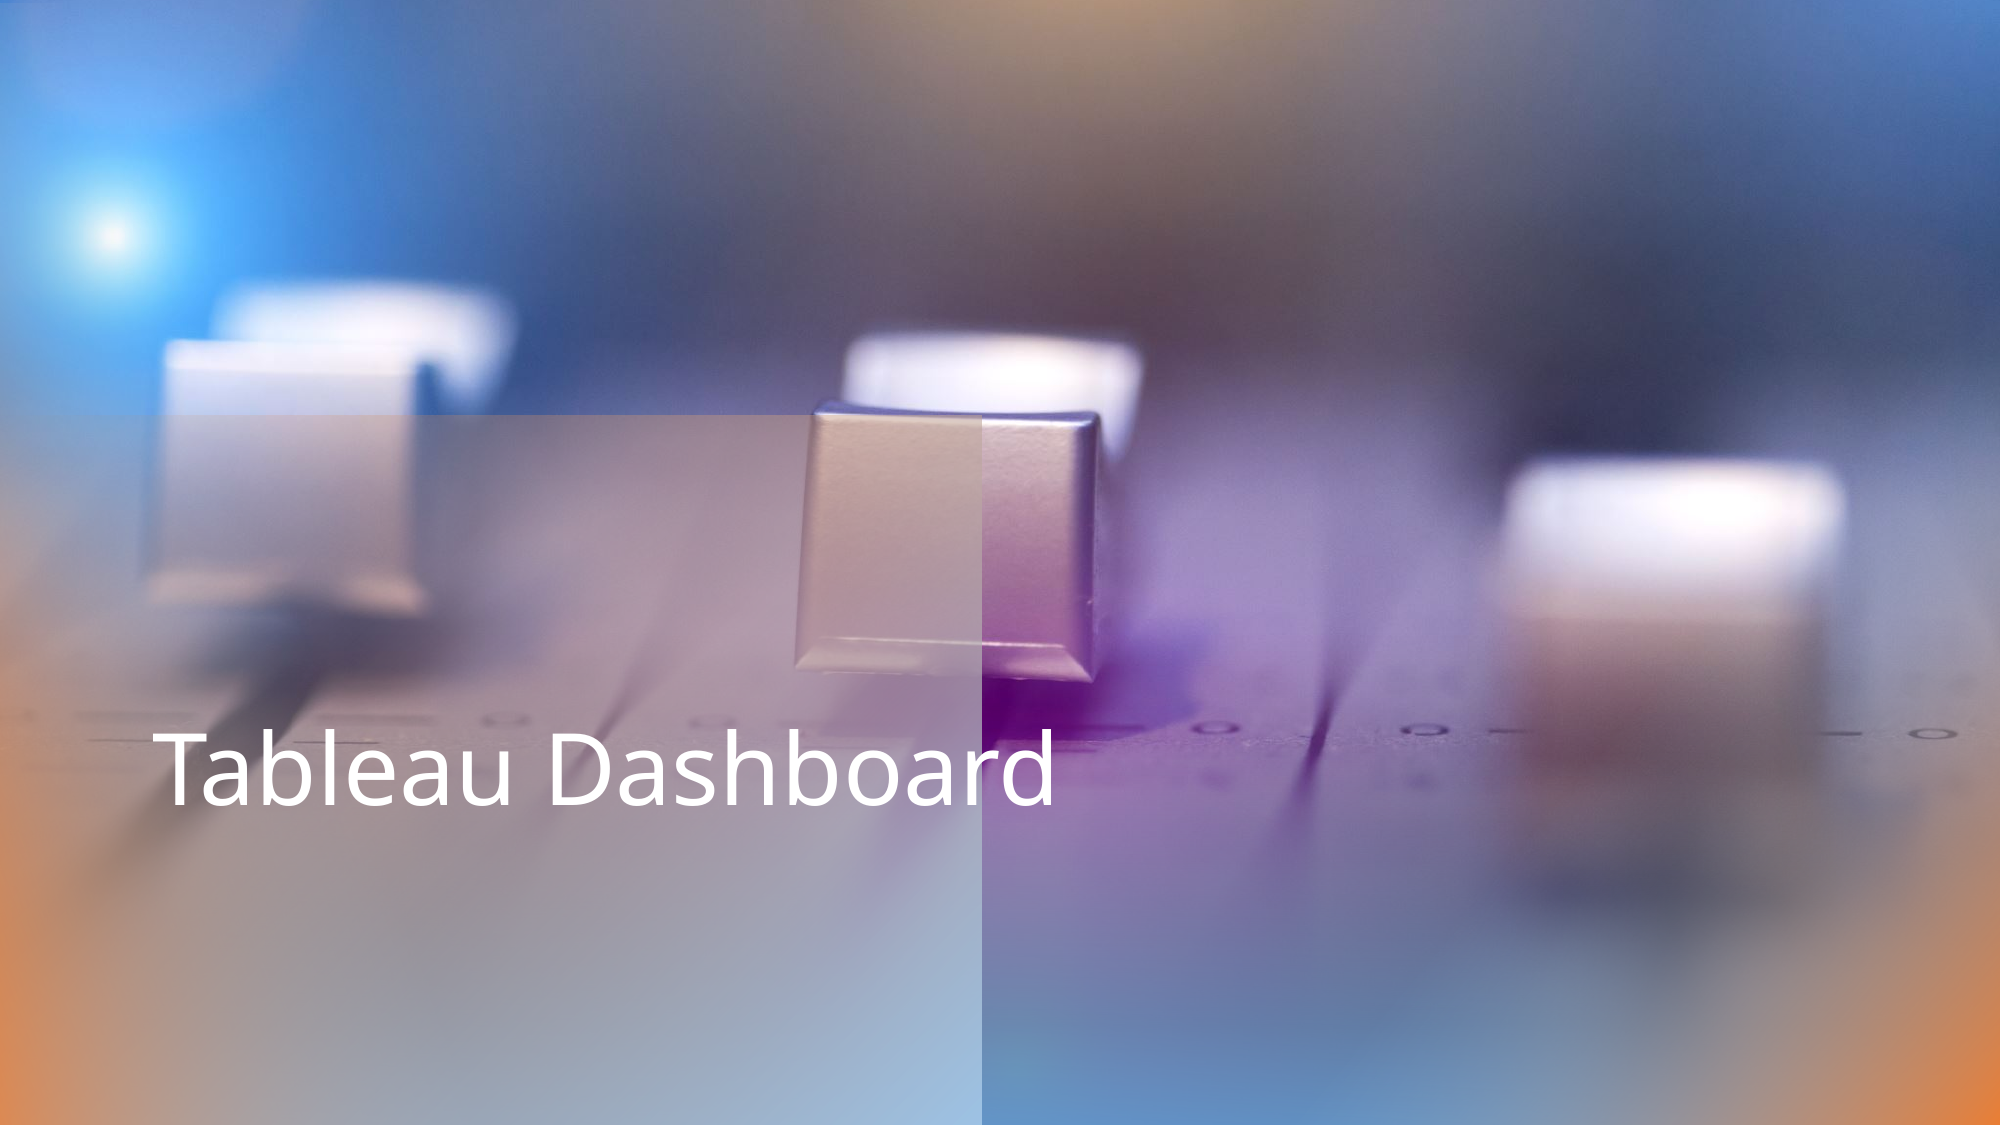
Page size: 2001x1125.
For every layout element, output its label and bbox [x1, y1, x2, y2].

text_box [0, 3, 2000, 1125]
